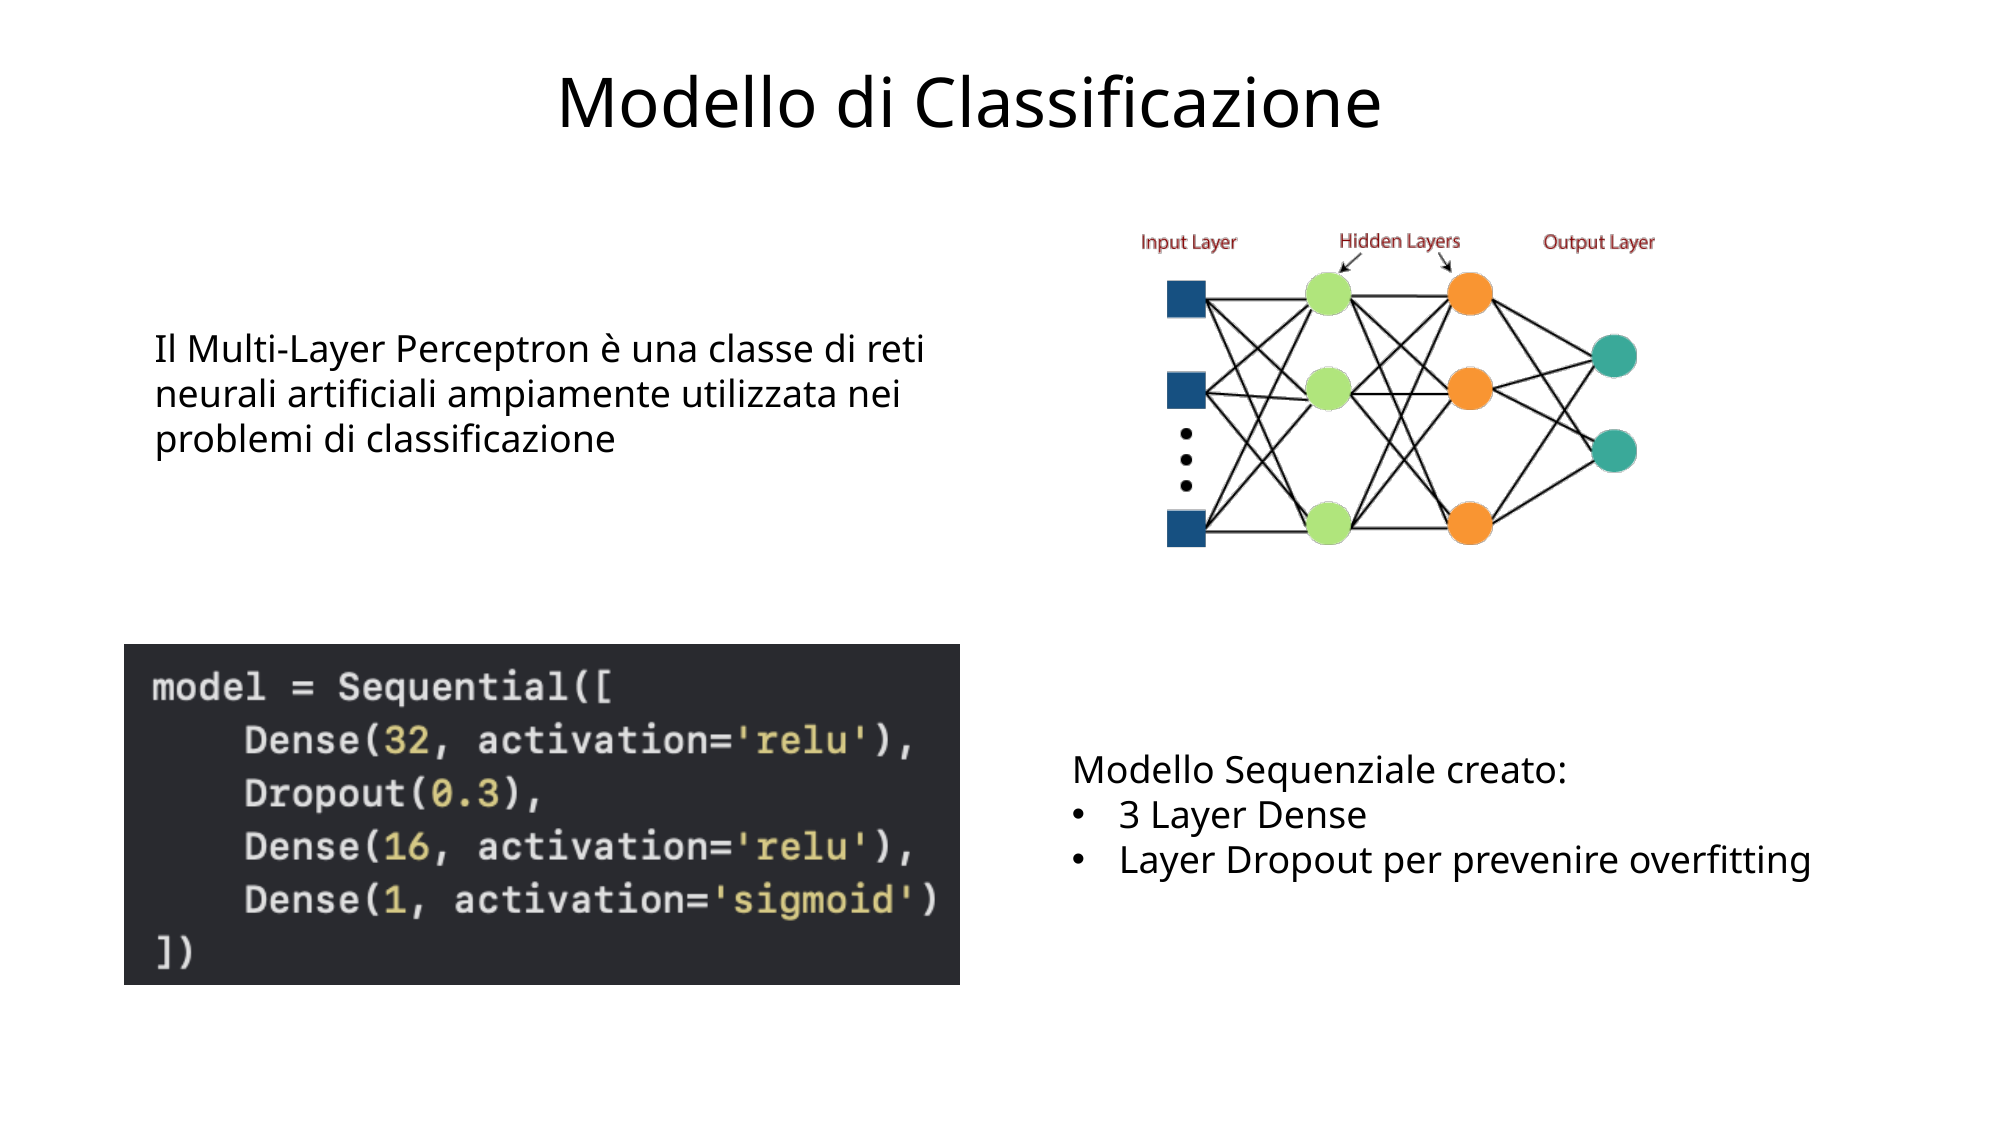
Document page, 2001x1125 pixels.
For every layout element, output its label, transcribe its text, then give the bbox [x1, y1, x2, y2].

title Modello di Classificazione [541, 40, 1459, 171]
text_box Il Multi-Layer Perceptron è una classe di reti neurali artificiali ampiamente utilizzata nei problemi di classificazione [139, 317, 945, 468]
picture [124, 643, 960, 986]
picture [1132, 222, 1700, 563]
text_box Modello Sequenziale creato: 3 Layer Dense Layer Dropout per prevenire overfitting [1056, 738, 1862, 889]
